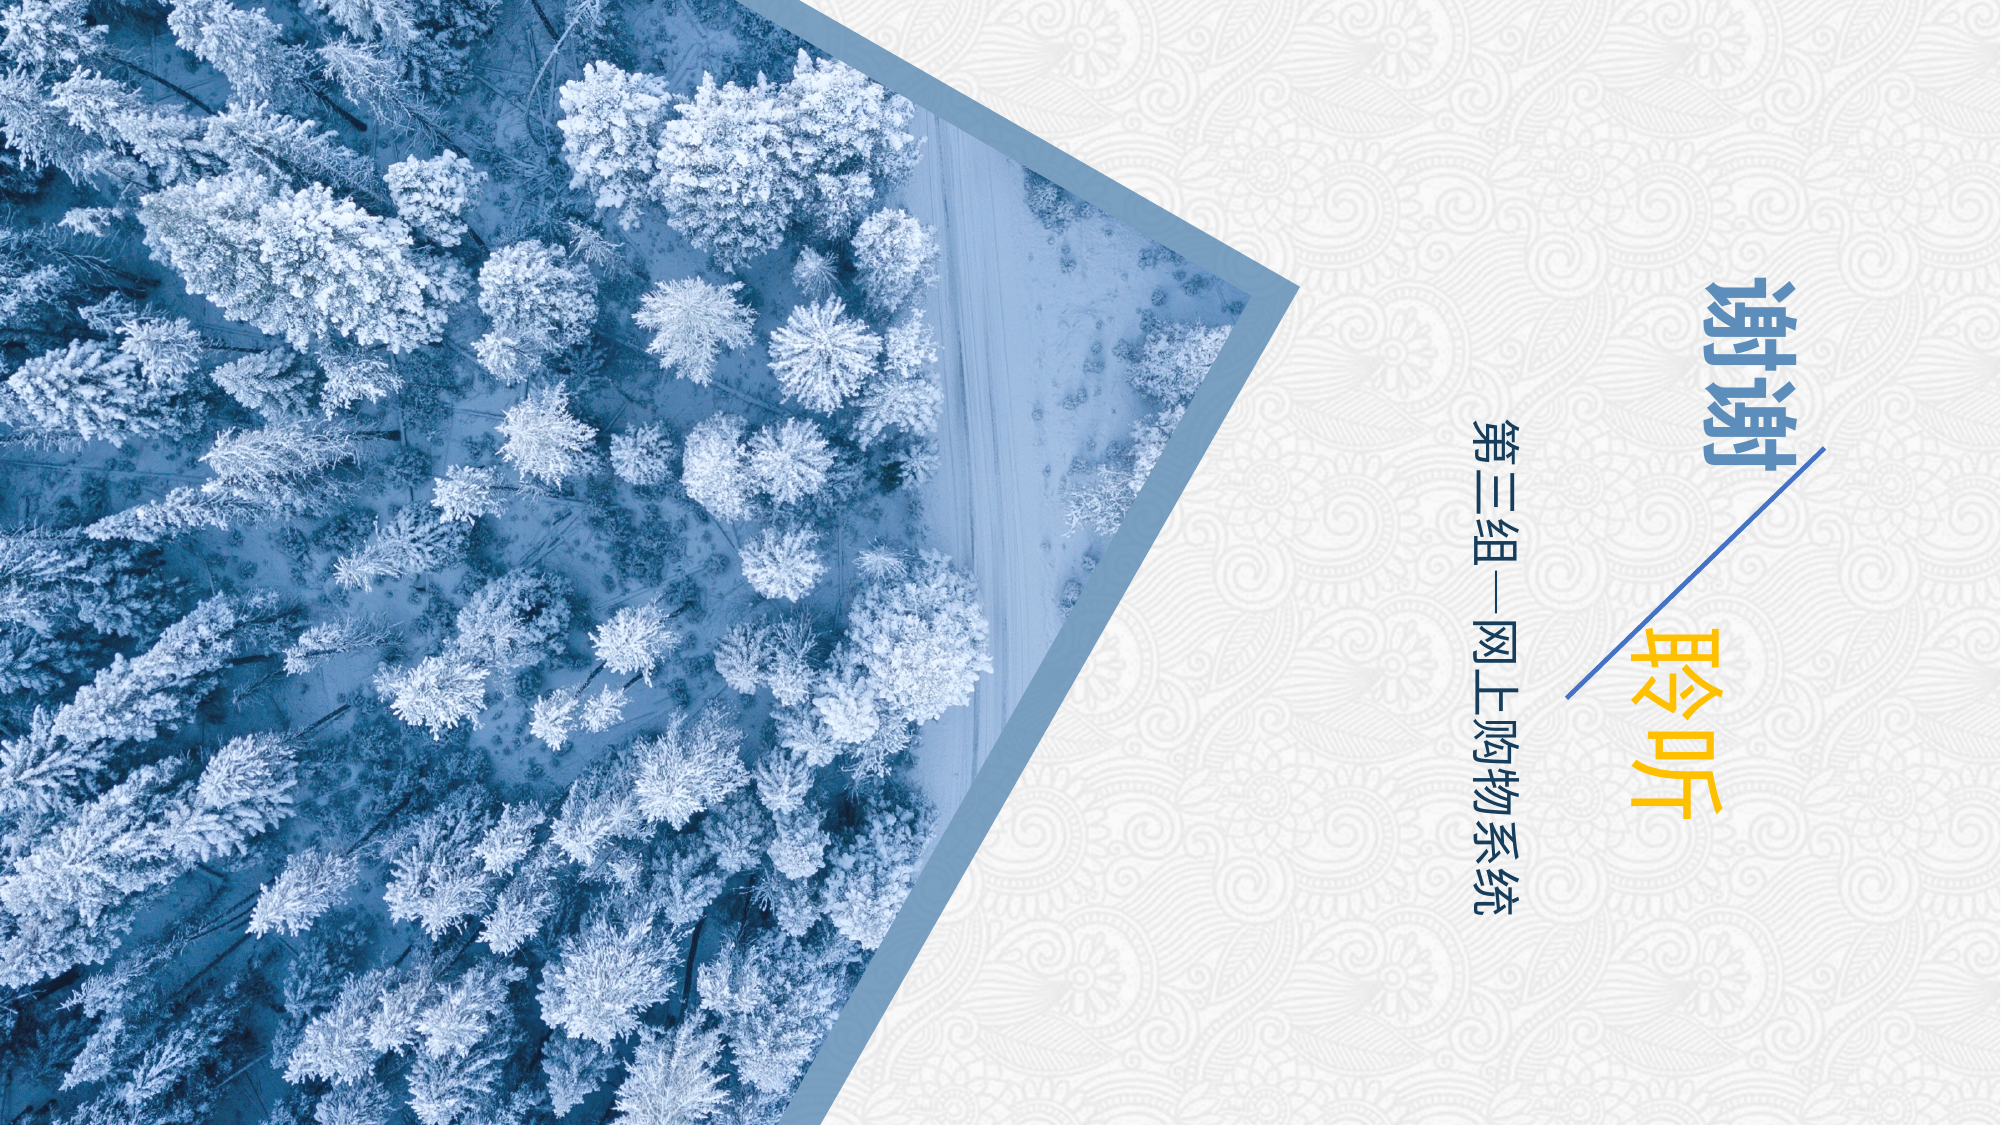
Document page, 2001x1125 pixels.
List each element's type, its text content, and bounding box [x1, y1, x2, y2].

picture [0, 0, 2001, 1125]
text_box 第三组—网上购物系统 [1444, 402, 1535, 960]
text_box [1566, 447, 1825, 699]
text_box 谢谢 [1668, 260, 1820, 447]
text_box 聆听 [1595, 699, 1747, 924]
text_box [1252, 258, 1302, 373]
